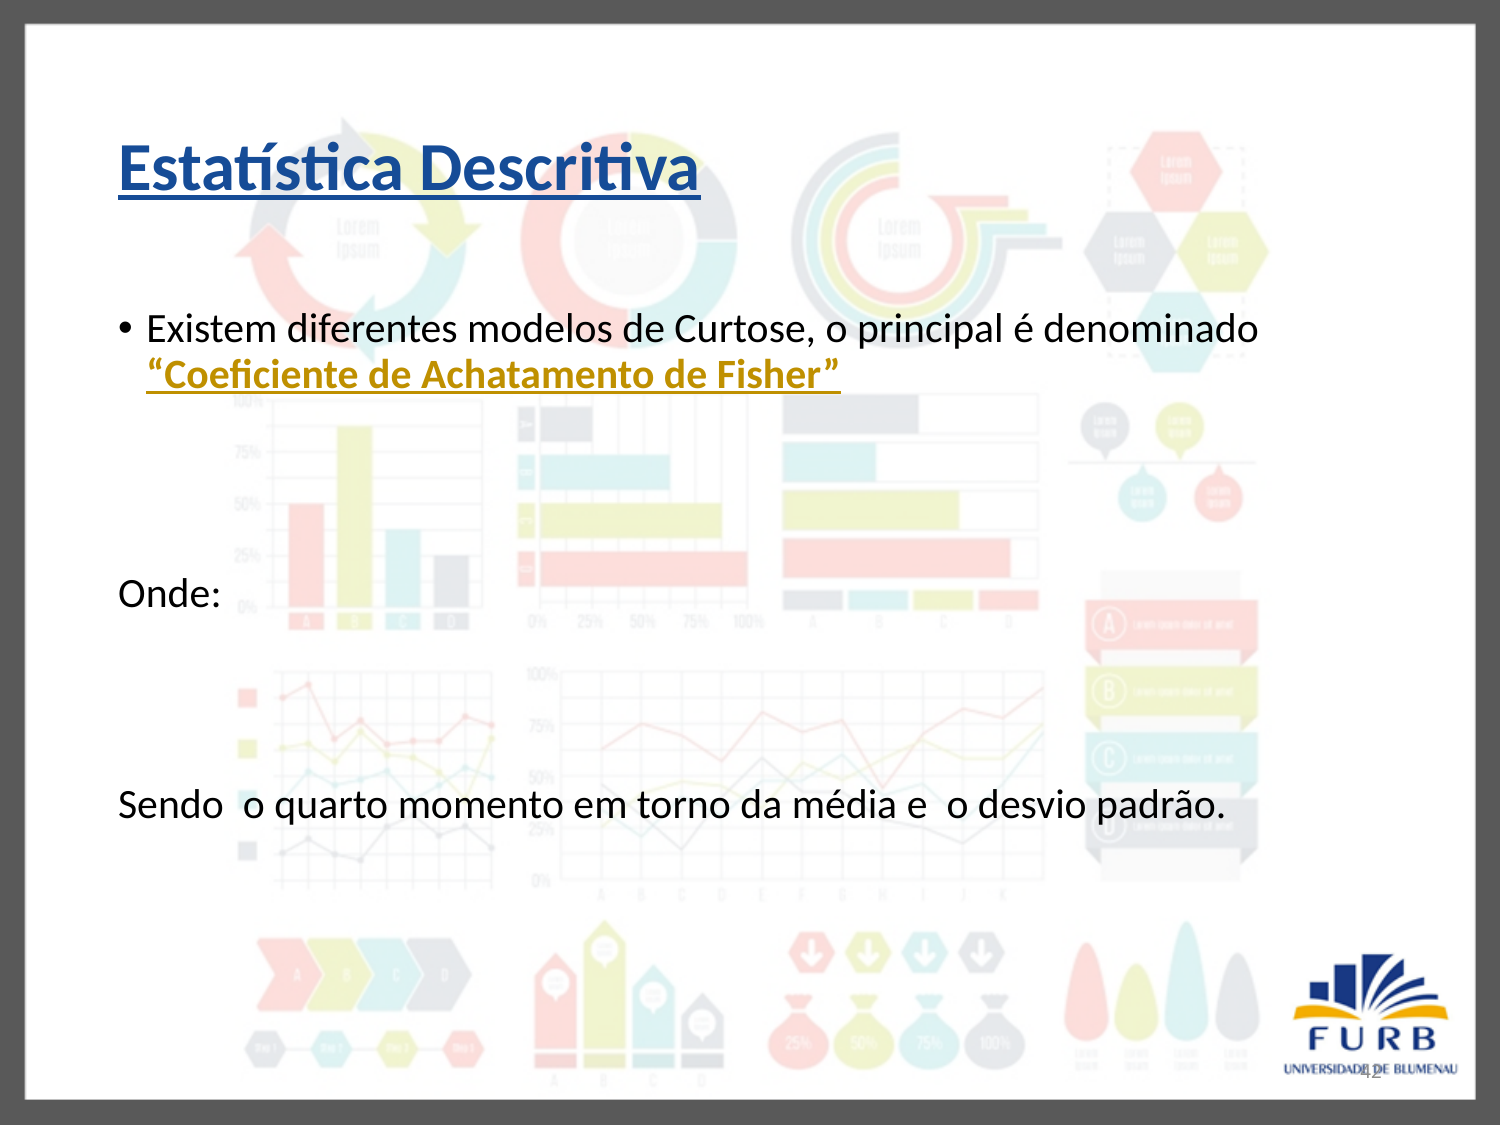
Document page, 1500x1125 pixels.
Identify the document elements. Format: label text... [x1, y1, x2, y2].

title Estatística Descritiva [103, 59, 1397, 278]
slide_number 42 [1059, 1042, 1397, 1103]
picture [0, 0, 1500, 1125]
